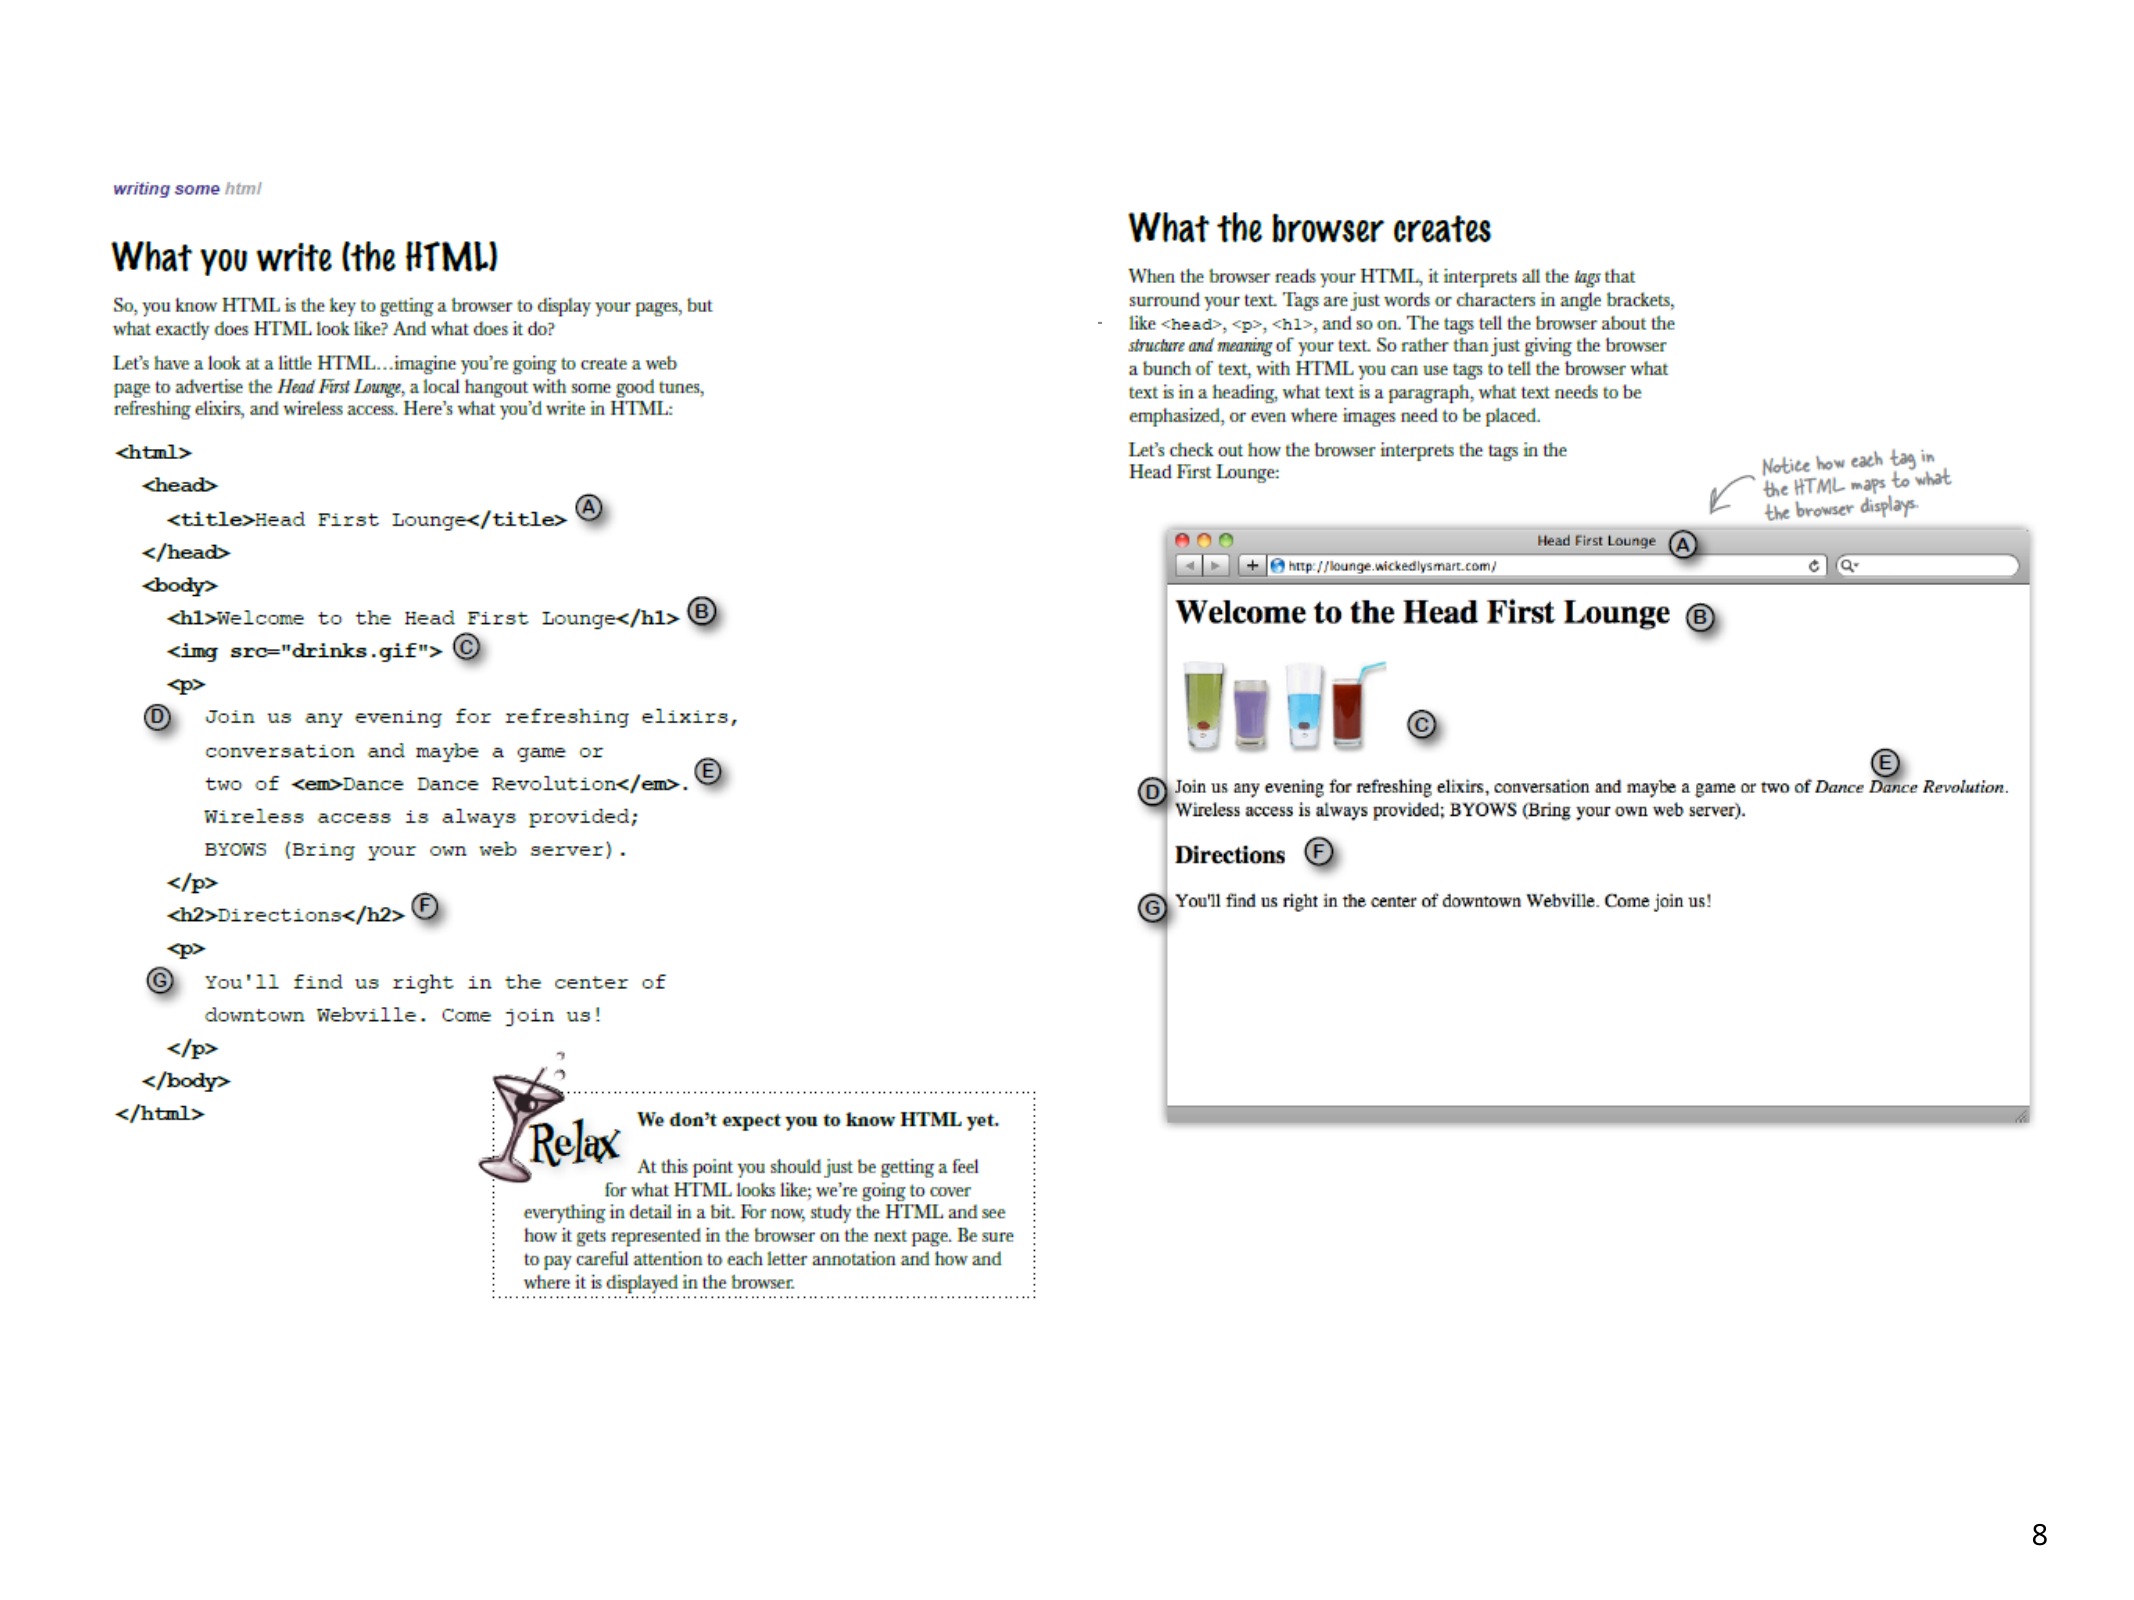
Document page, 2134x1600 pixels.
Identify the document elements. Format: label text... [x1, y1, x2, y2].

picture [1102, 197, 2080, 1231]
picture [74, 161, 1099, 1314]
slide_number 8 [2012, 1508, 2064, 1559]
